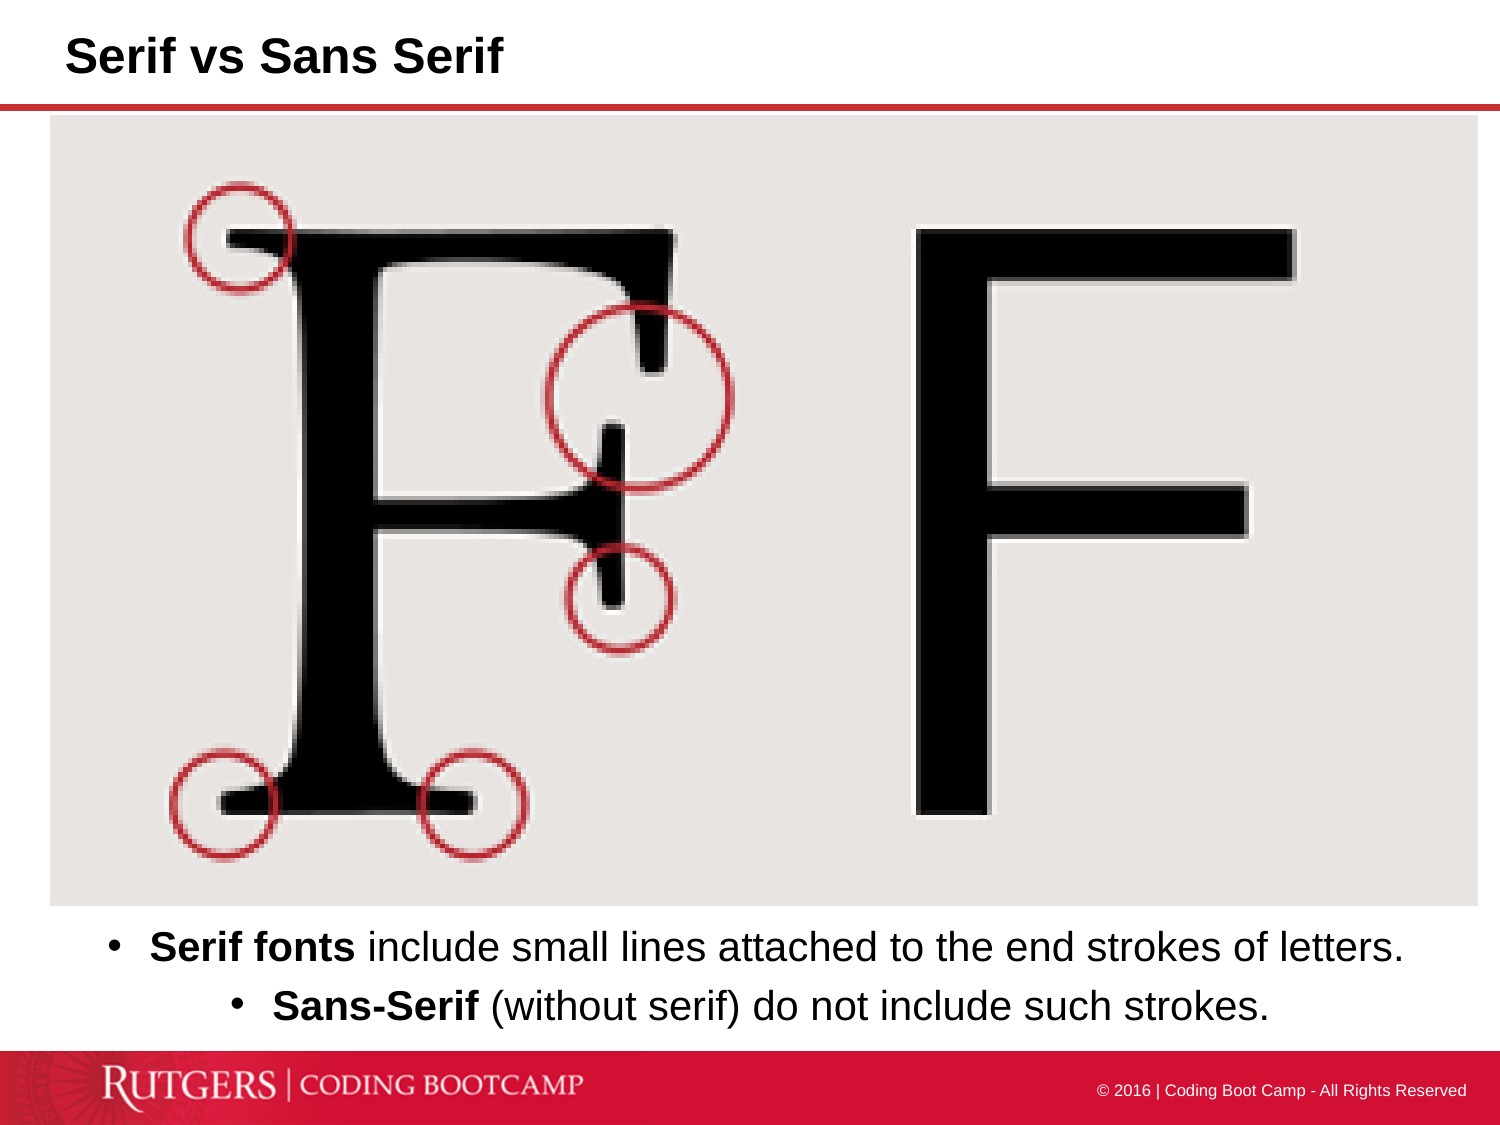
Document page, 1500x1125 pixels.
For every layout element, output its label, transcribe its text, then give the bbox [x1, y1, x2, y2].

text_box Serif fonts include small lines attached to the end strokes of letters. Sans-Serif (without serif) do not include such strokes. [49, 906, 1463, 1063]
text_box Serif vs Sans Serif [50, 16, 913, 91]
picture [0, 1051, 650, 1125]
picture [49, 115, 1478, 906]
